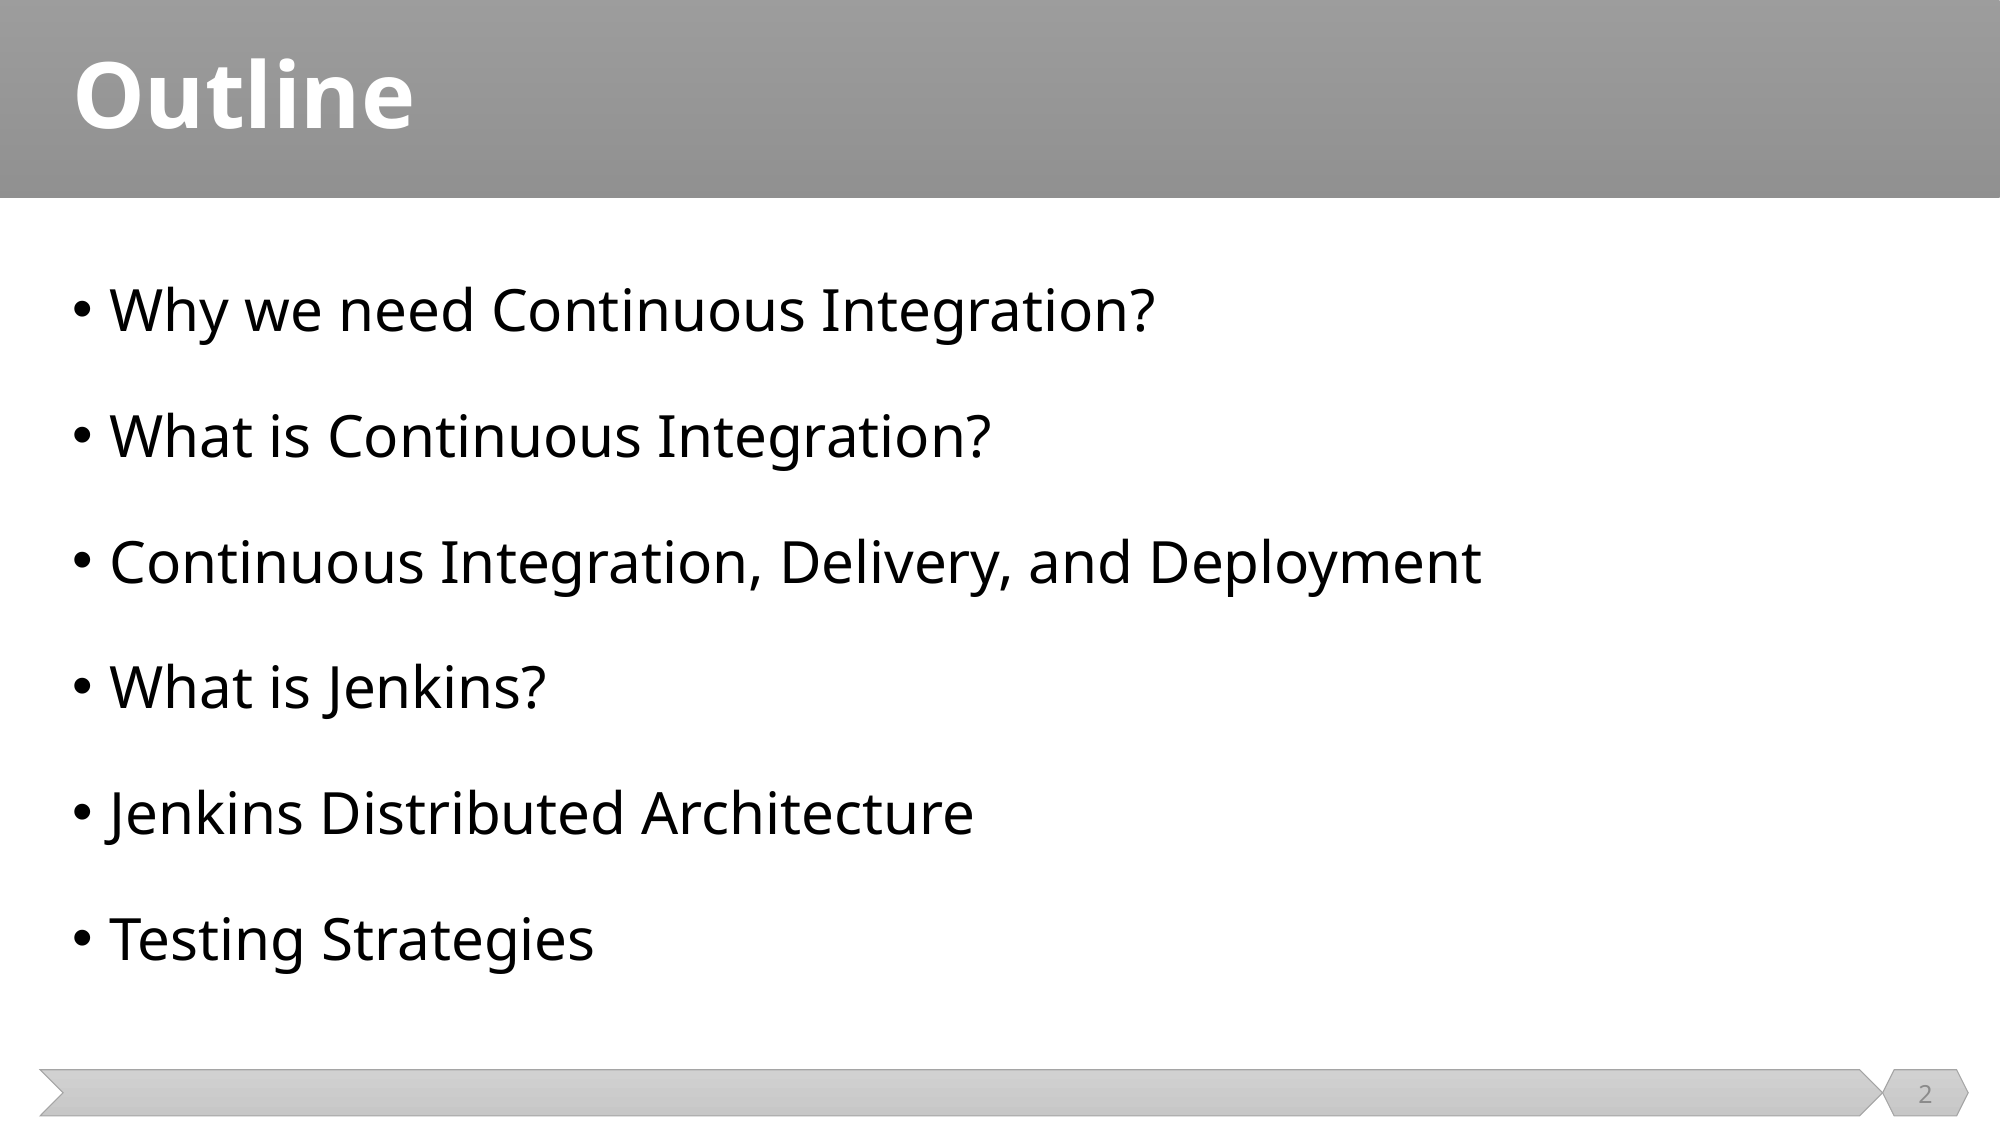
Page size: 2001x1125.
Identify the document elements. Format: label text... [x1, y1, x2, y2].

list Why we need Continuous Integration? What is Continuous Integration? Continuous Integration, Delivery, and Deployment What is Jenkins? Jenkins Distributed Architecture Testing Strategies [56, 230, 1969, 1010]
title Outline [56, 0, 1969, 199]
slide_number 2 [1882, 1065, 1969, 1125]
